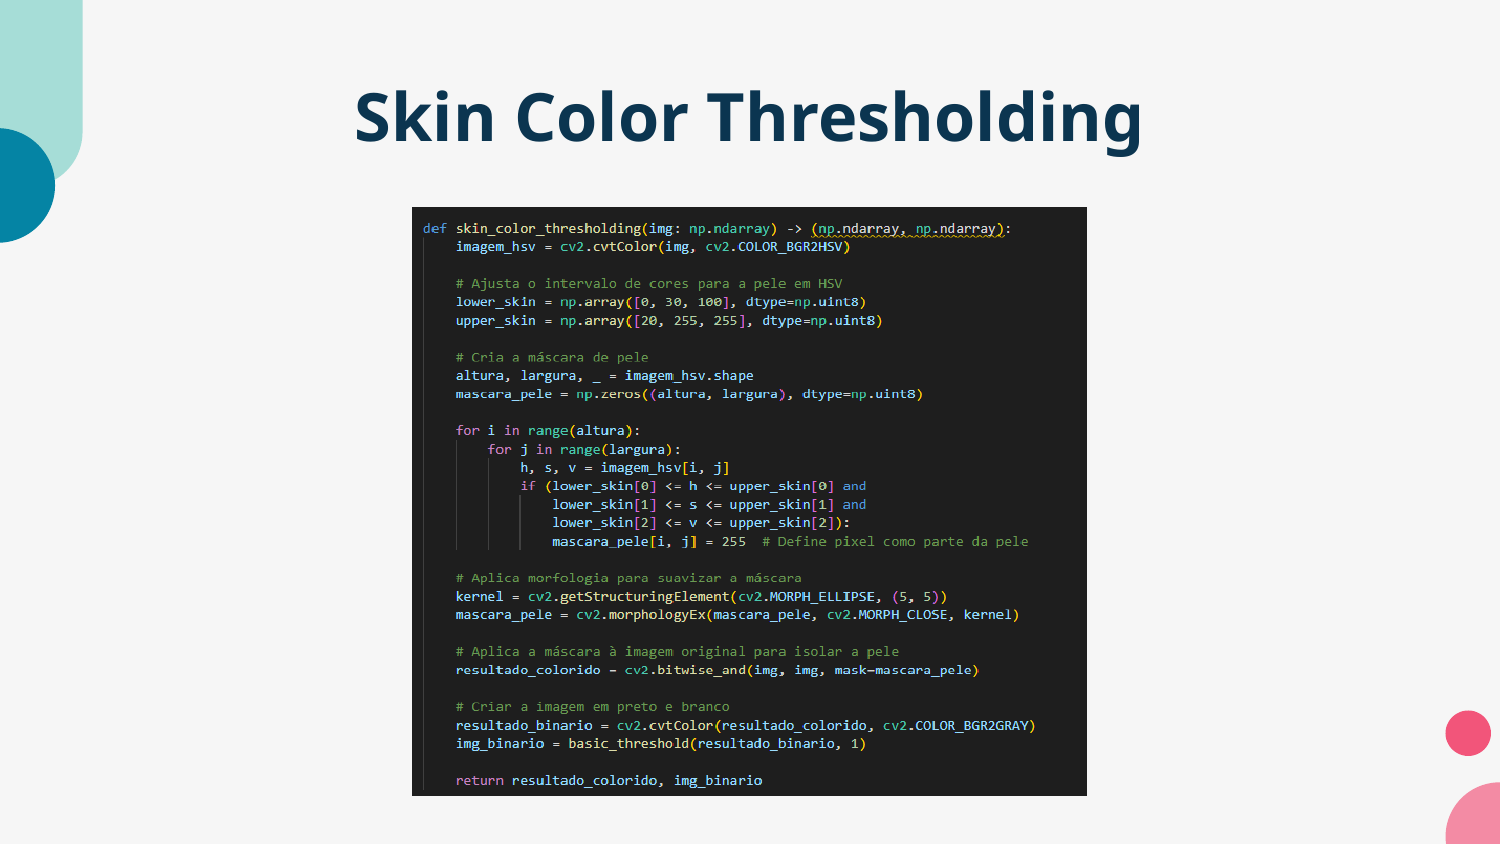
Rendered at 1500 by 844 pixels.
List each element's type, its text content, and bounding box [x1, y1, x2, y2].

picture [412, 207, 1088, 796]
title Skin Color Thresholding [118, 60, 1382, 155]
